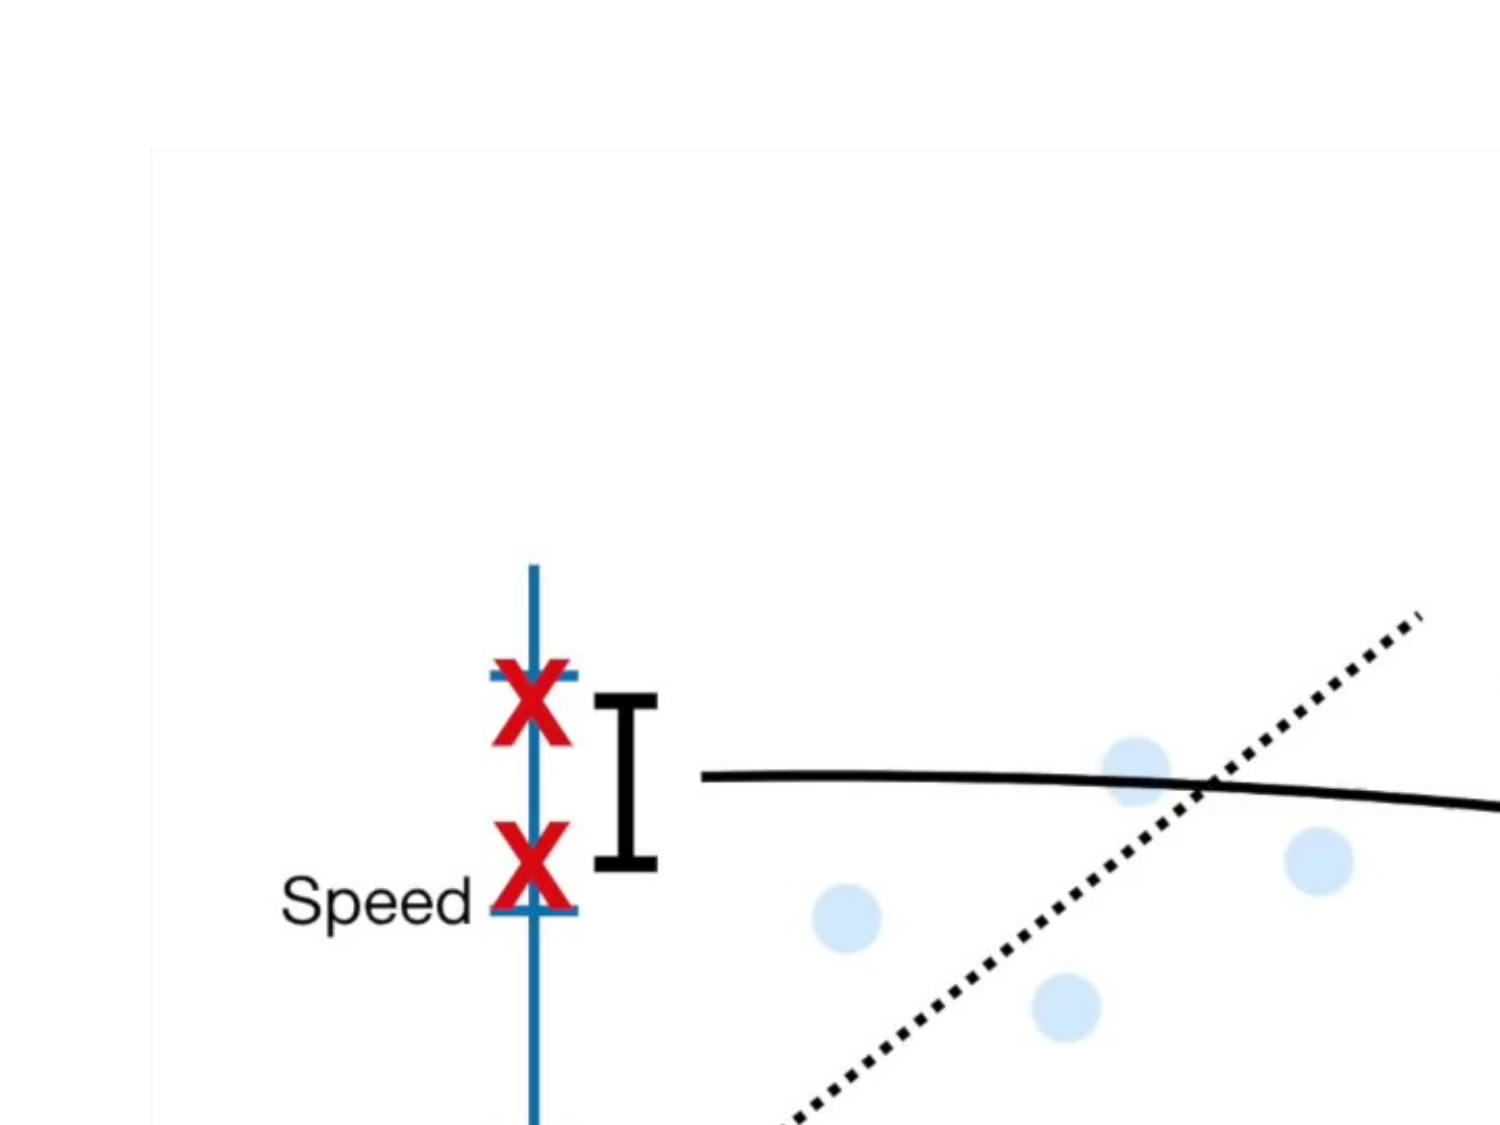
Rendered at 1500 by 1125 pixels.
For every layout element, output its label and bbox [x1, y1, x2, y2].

picture [149, 149, 1500, 1125]
